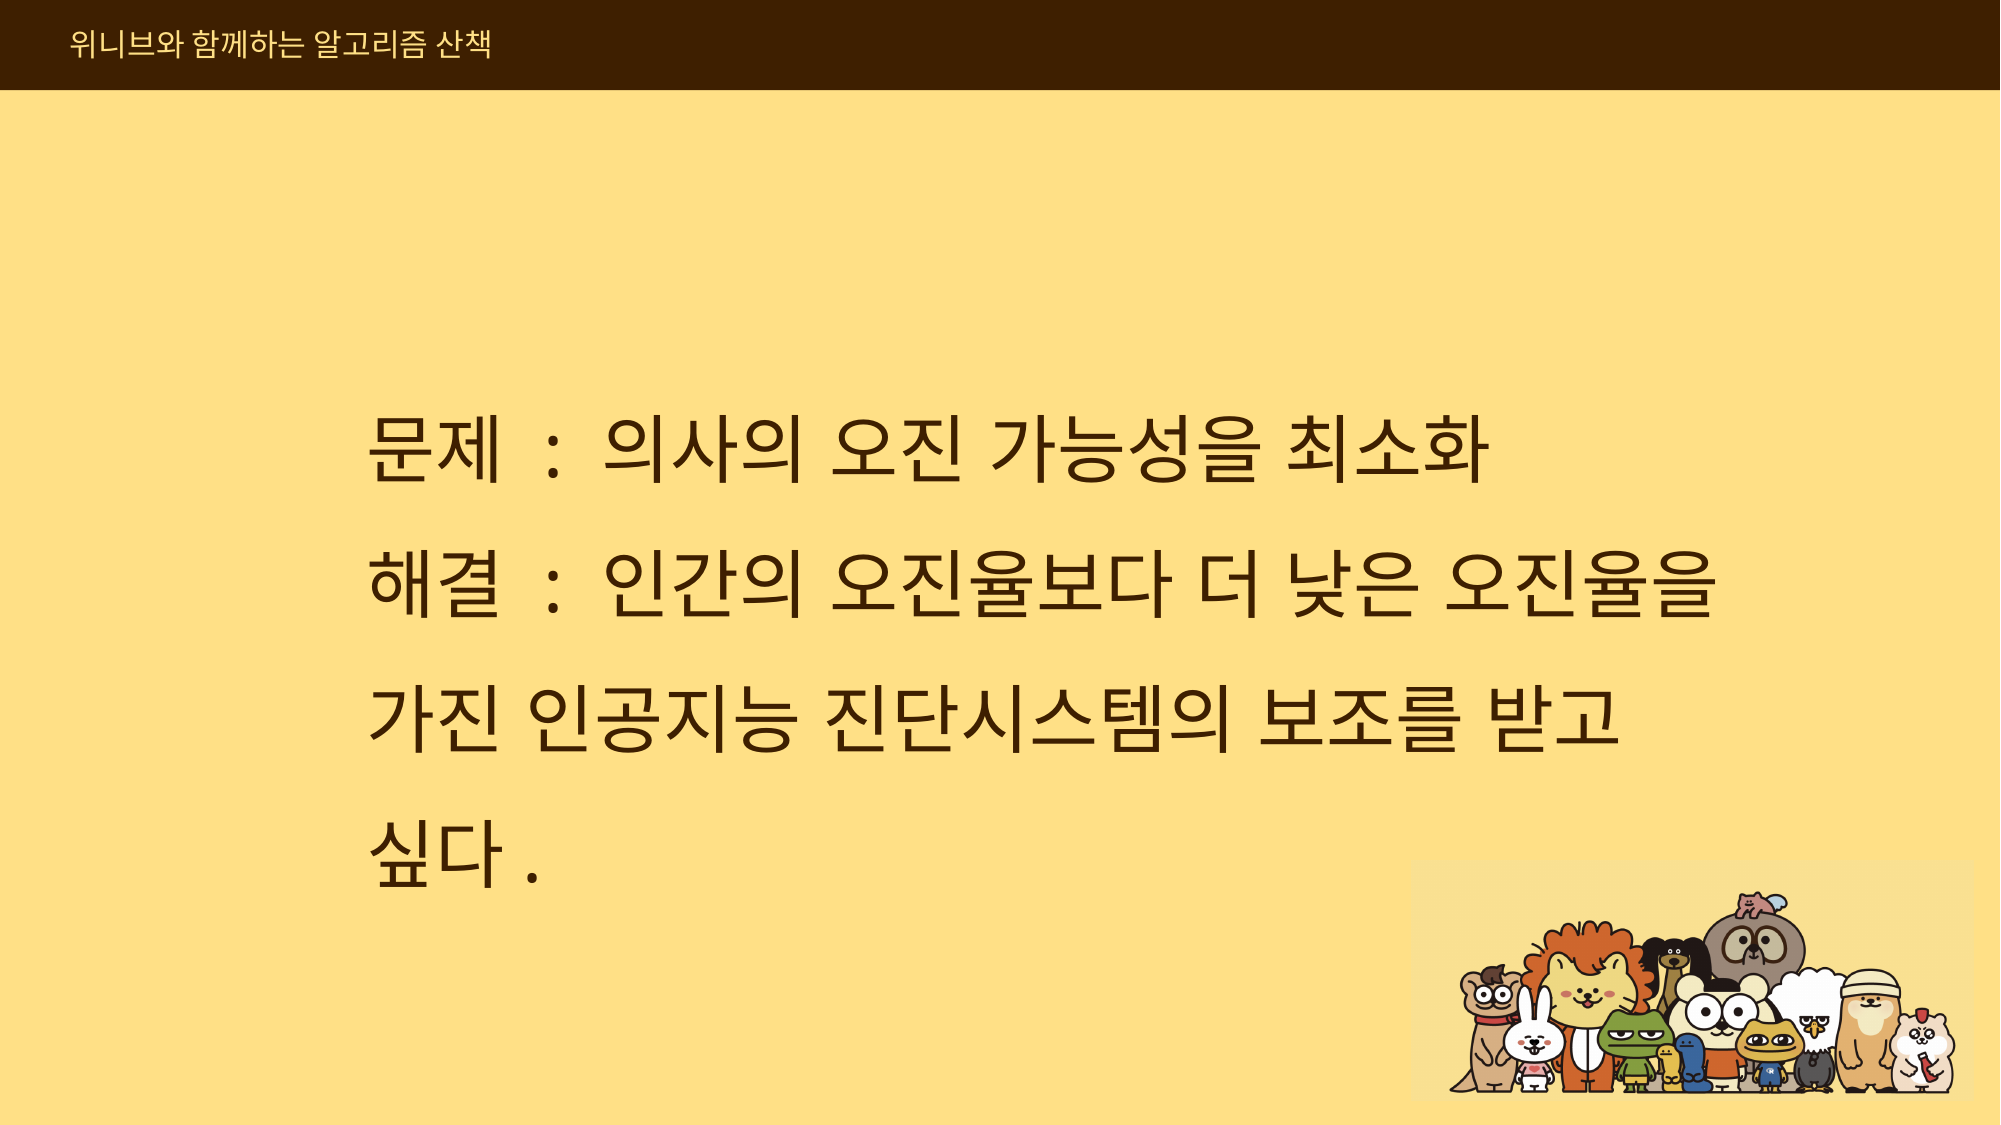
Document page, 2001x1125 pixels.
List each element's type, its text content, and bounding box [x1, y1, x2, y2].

text_box 문제 : 의사의 오진 가능성을 최소화 해결 : 인간의 오진율보다 더 낮은 오진율을 가진 인공지능 진단시스템의 보조를 받고 싶다. [351, 350, 1769, 906]
text_box [0, 0, 2000, 91]
text_box 위니브와 함께하는 알고리즘 산책 [54, 17, 805, 71]
picture [1410, 859, 1974, 1102]
